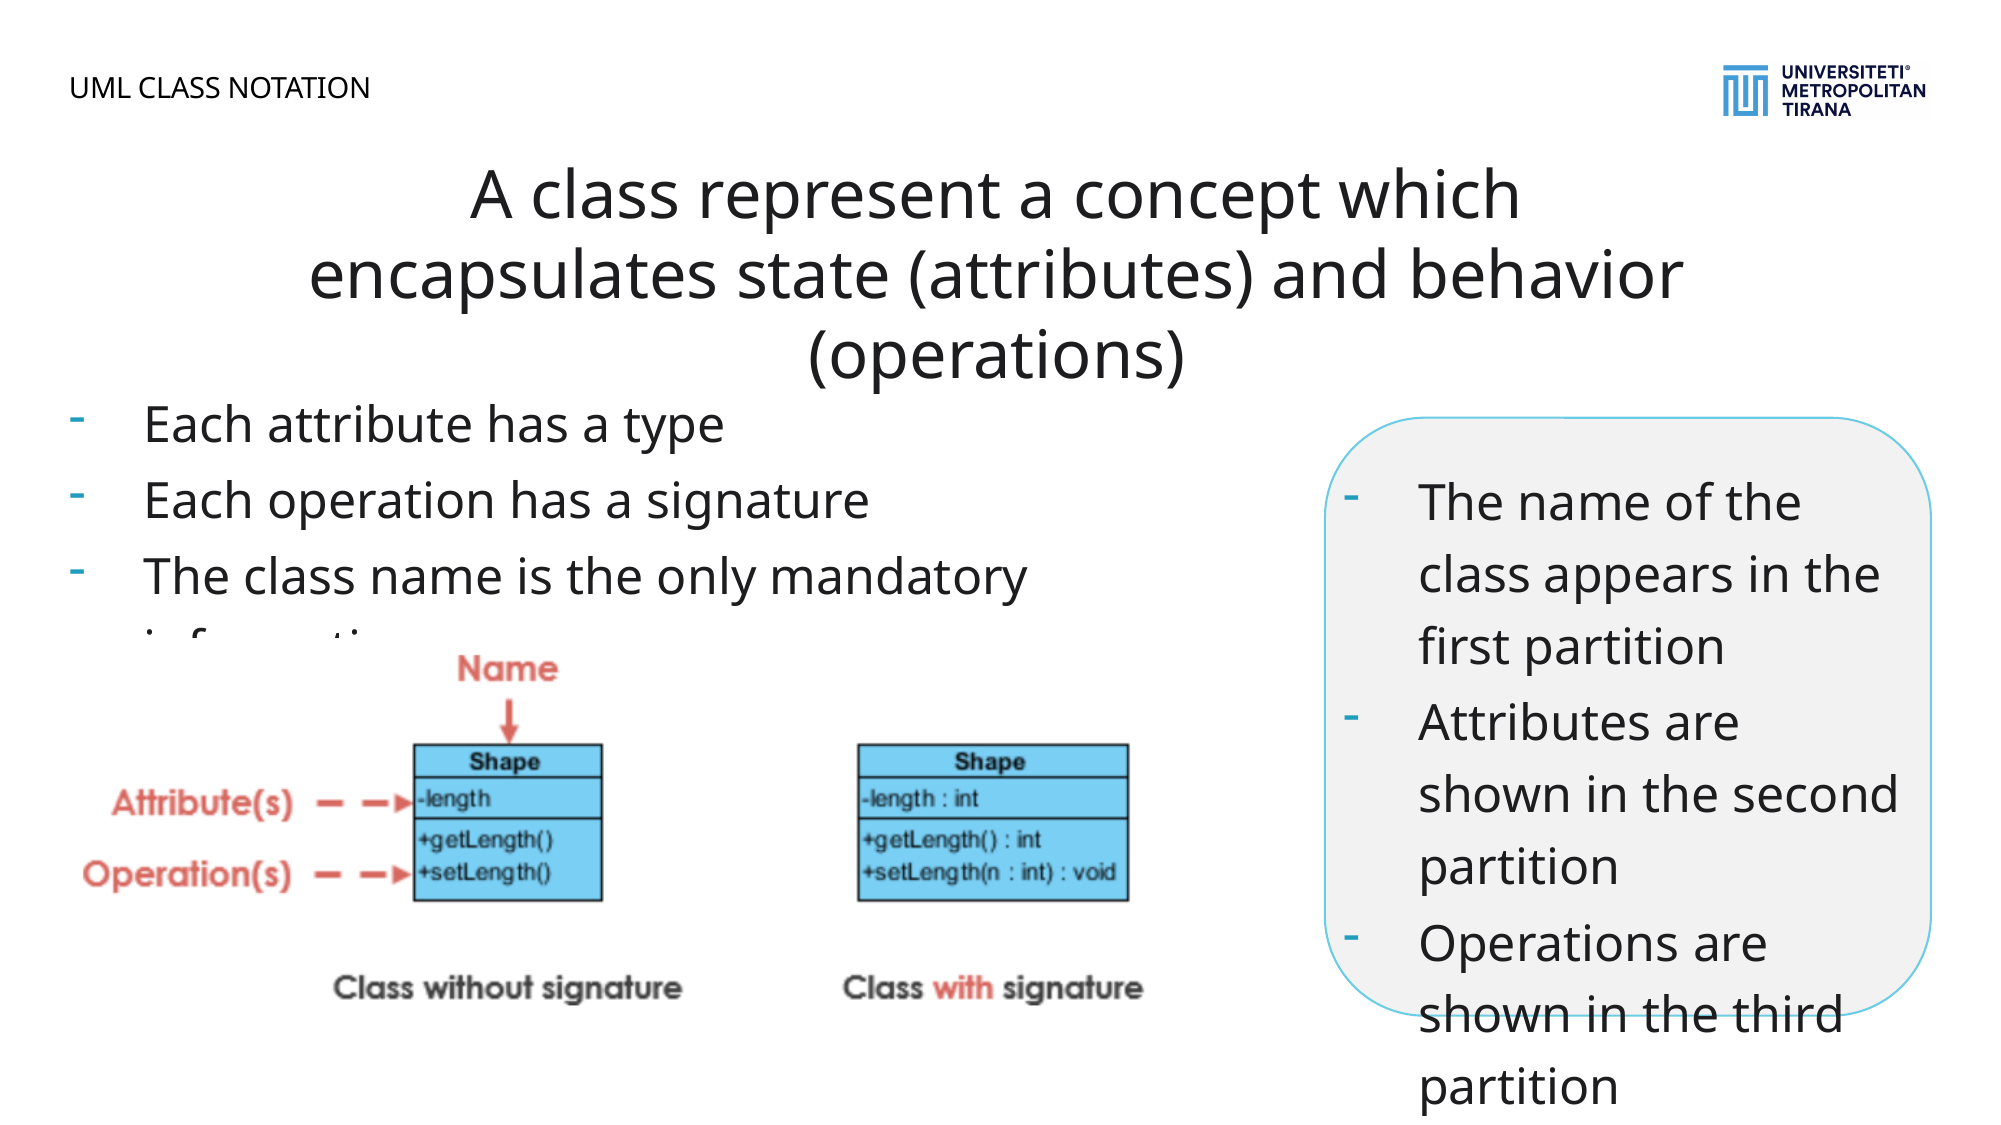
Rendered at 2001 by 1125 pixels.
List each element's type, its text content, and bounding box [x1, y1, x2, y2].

list UML class notation [69, 55, 1931, 120]
picture [68, 638, 1179, 1033]
text_box [1323, 416, 1932, 1017]
picture [1721, 60, 1931, 120]
text_box The name of the class appears in the first partition Attributes are shown in the second partition Operations are shown in the third partition [1343, 458, 1907, 717]
text_box A class represent a concept which encapsulates state (attributes) and behavior (operations) [272, 144, 1722, 399]
list Each attribute has a type Each operation has a signature The class name is the only mandatory information [69, 380, 1197, 639]
